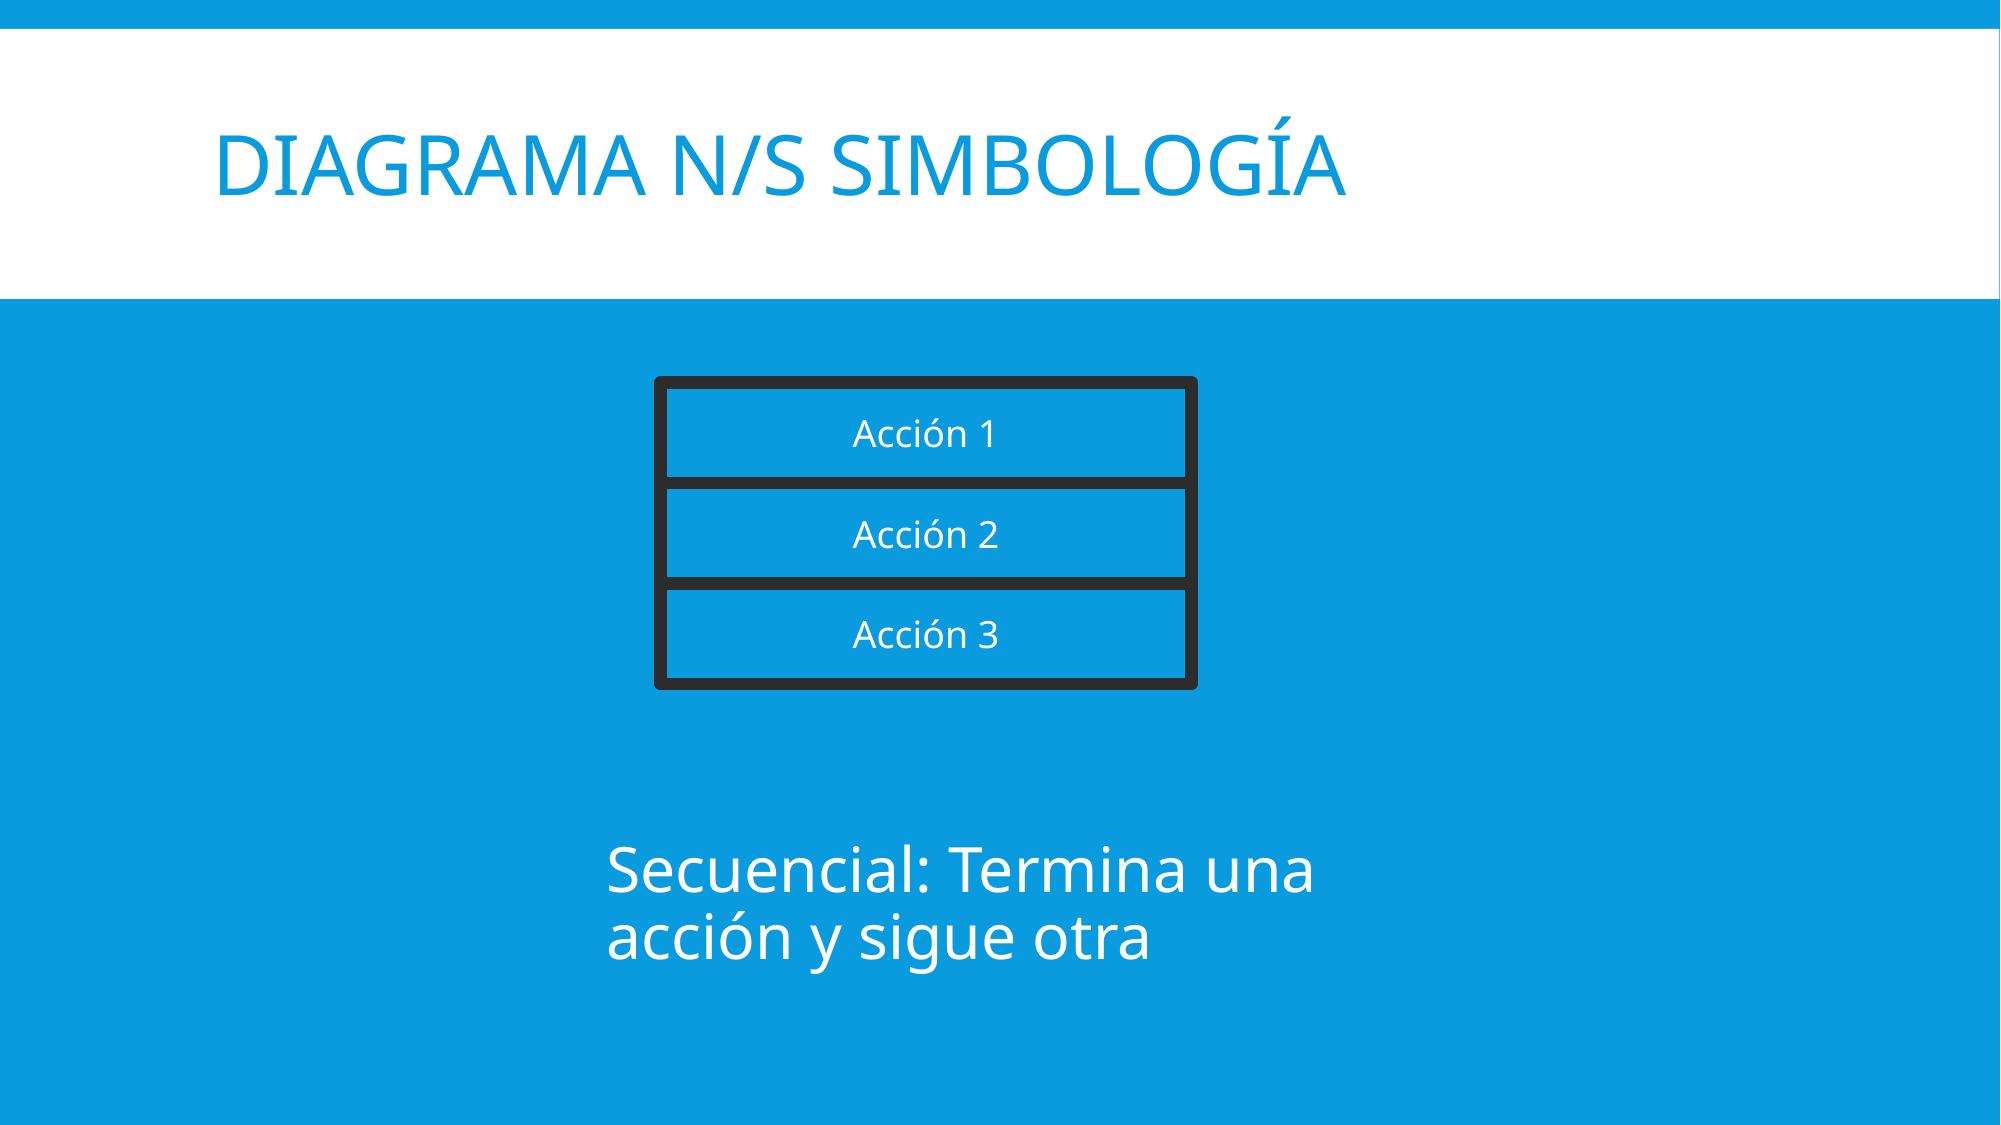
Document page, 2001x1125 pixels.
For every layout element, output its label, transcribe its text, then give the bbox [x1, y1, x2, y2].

title Diagrama n/s simbología [197, 46, 1803, 295]
text_box Acción 3 [659, 582, 1193, 685]
text_box Acción 2 [659, 482, 1193, 582]
list Secuencial: Termina una acción y sigue otra [591, 830, 1409, 1031]
text_box Acción 1 [659, 382, 1193, 482]
picture [655, 377, 1197, 689]
